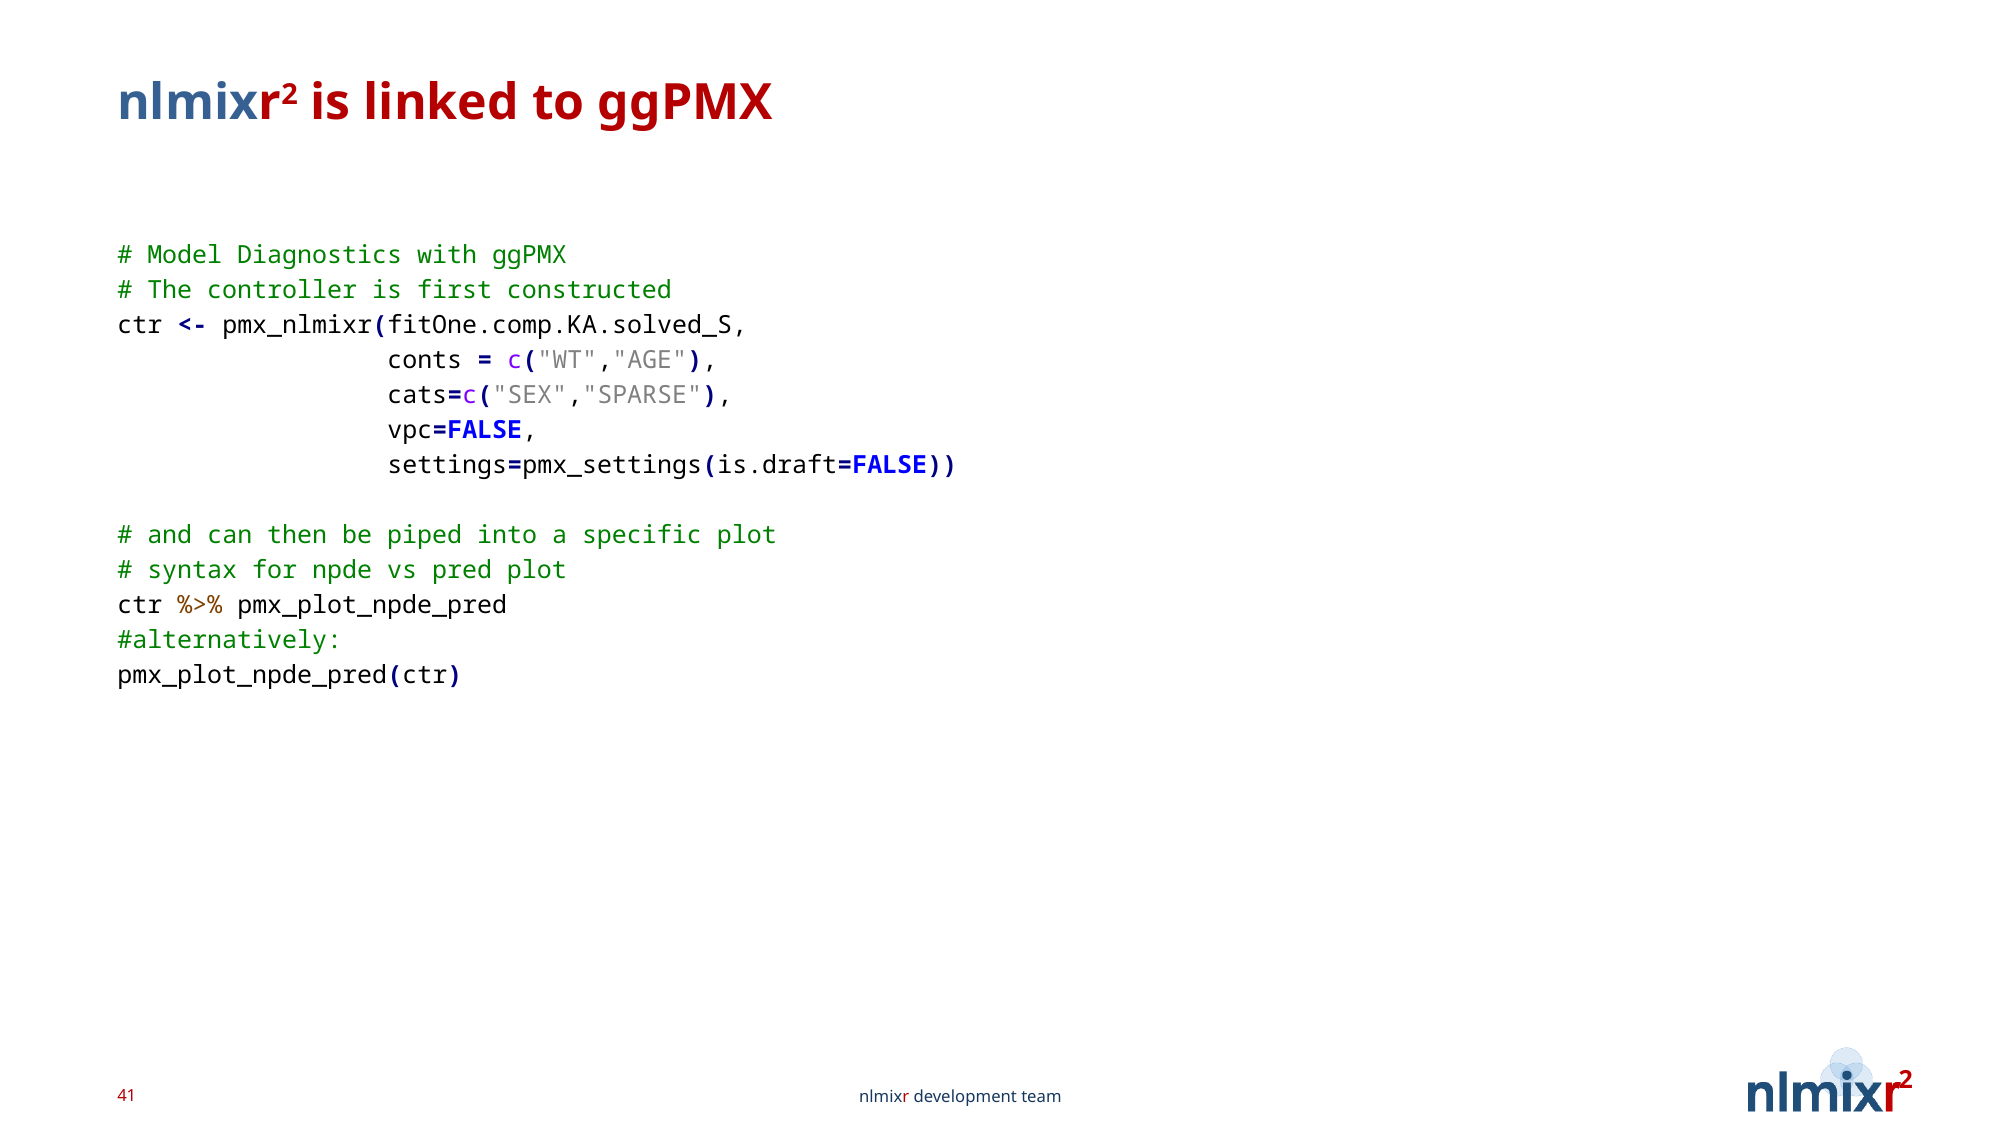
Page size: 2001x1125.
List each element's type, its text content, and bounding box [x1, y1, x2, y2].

list # Model Diagnostics with ggPMX # The controller is first constructed ctr <- pmx_nlmixr(fitOne.comp.KA.solved_S, conts = c("WT","AGE"), cats=c("SEX","SPARSE"), vpc=FALSE, settings=pmx_settings(is.draft=FALSE)) # and can then be piped into a specific plot # syntax for npde vs pred plot ctr %>% pmx_plot_npde_pred #alternatively: pmx_plot_npde_pred(ctr) [102, 196, 1898, 1047]
text_box [125, 231, 1957, 367]
slide_number 41 [102, 1076, 276, 1115]
picture [1738, 1036, 1910, 1123]
footer nlmixr development team [354, 1076, 1567, 1115]
title nlmixr2 is linked to ggPMX [102, 18, 1898, 181]
